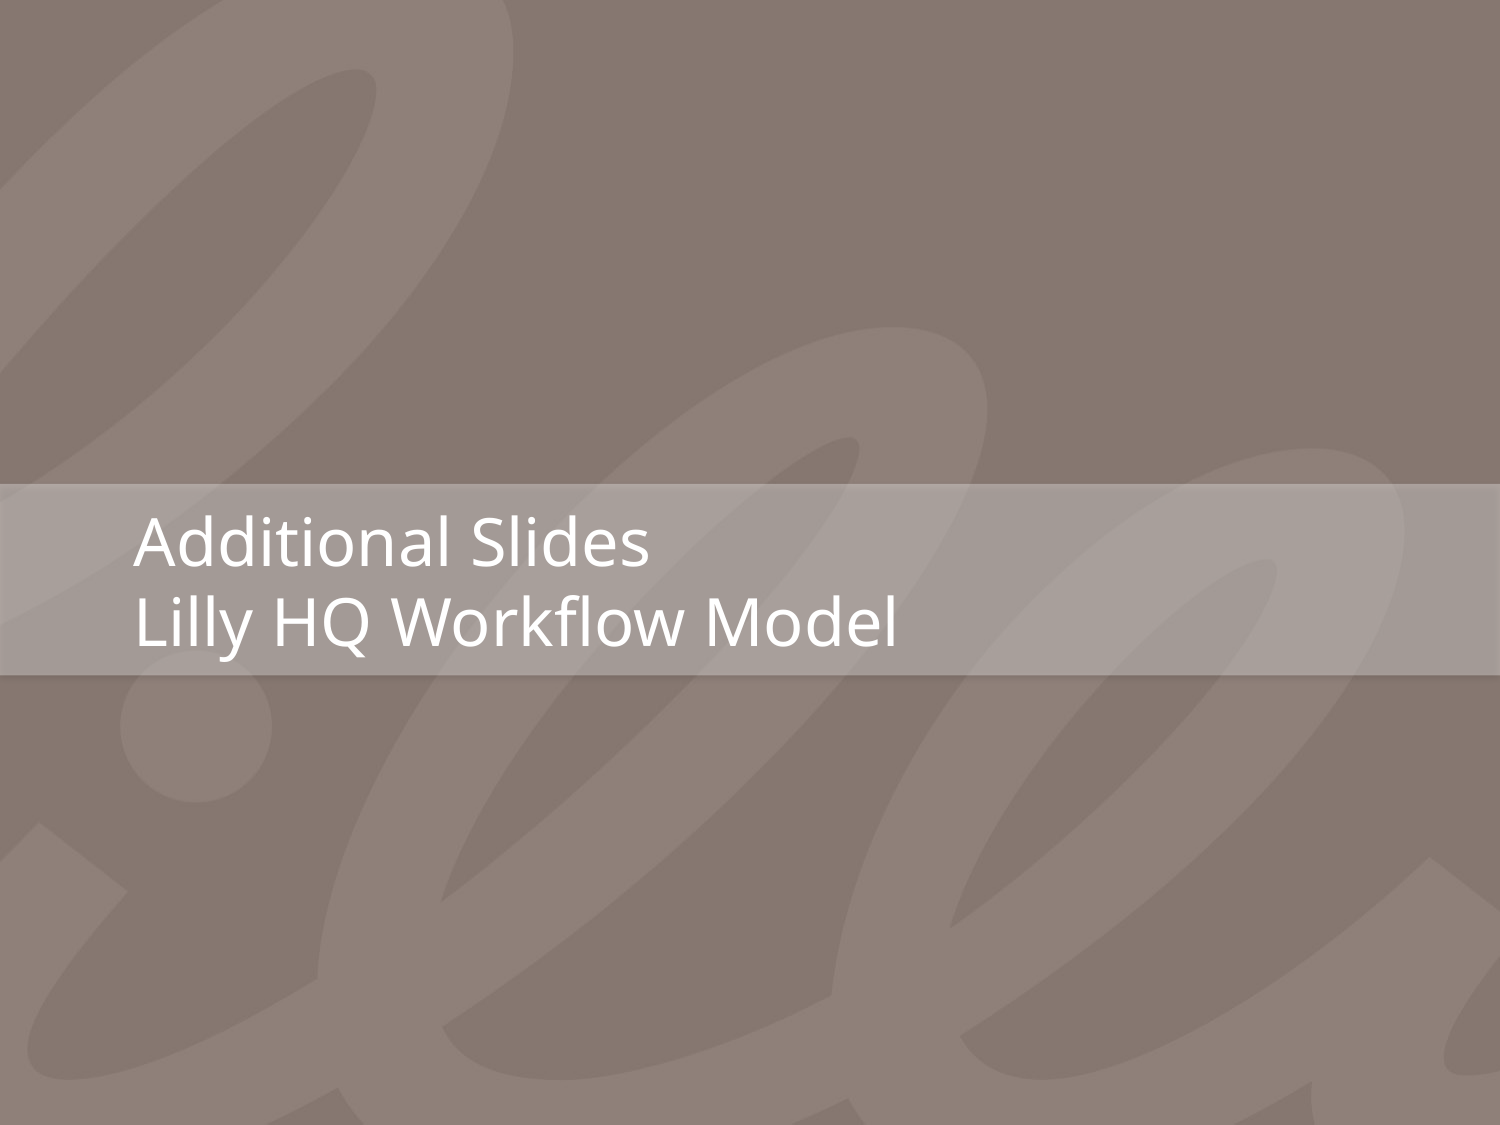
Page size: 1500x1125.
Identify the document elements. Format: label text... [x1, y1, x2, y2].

picture [0, 676, 1500, 1125]
table_cell 1 [1394, 483, 1500, 488]
title Additional Slides Lilly HQ Workflow Model [118, 483, 1394, 676]
table_cell 1 [0, 483, 118, 487]
picture [0, 0, 1500, 483]
